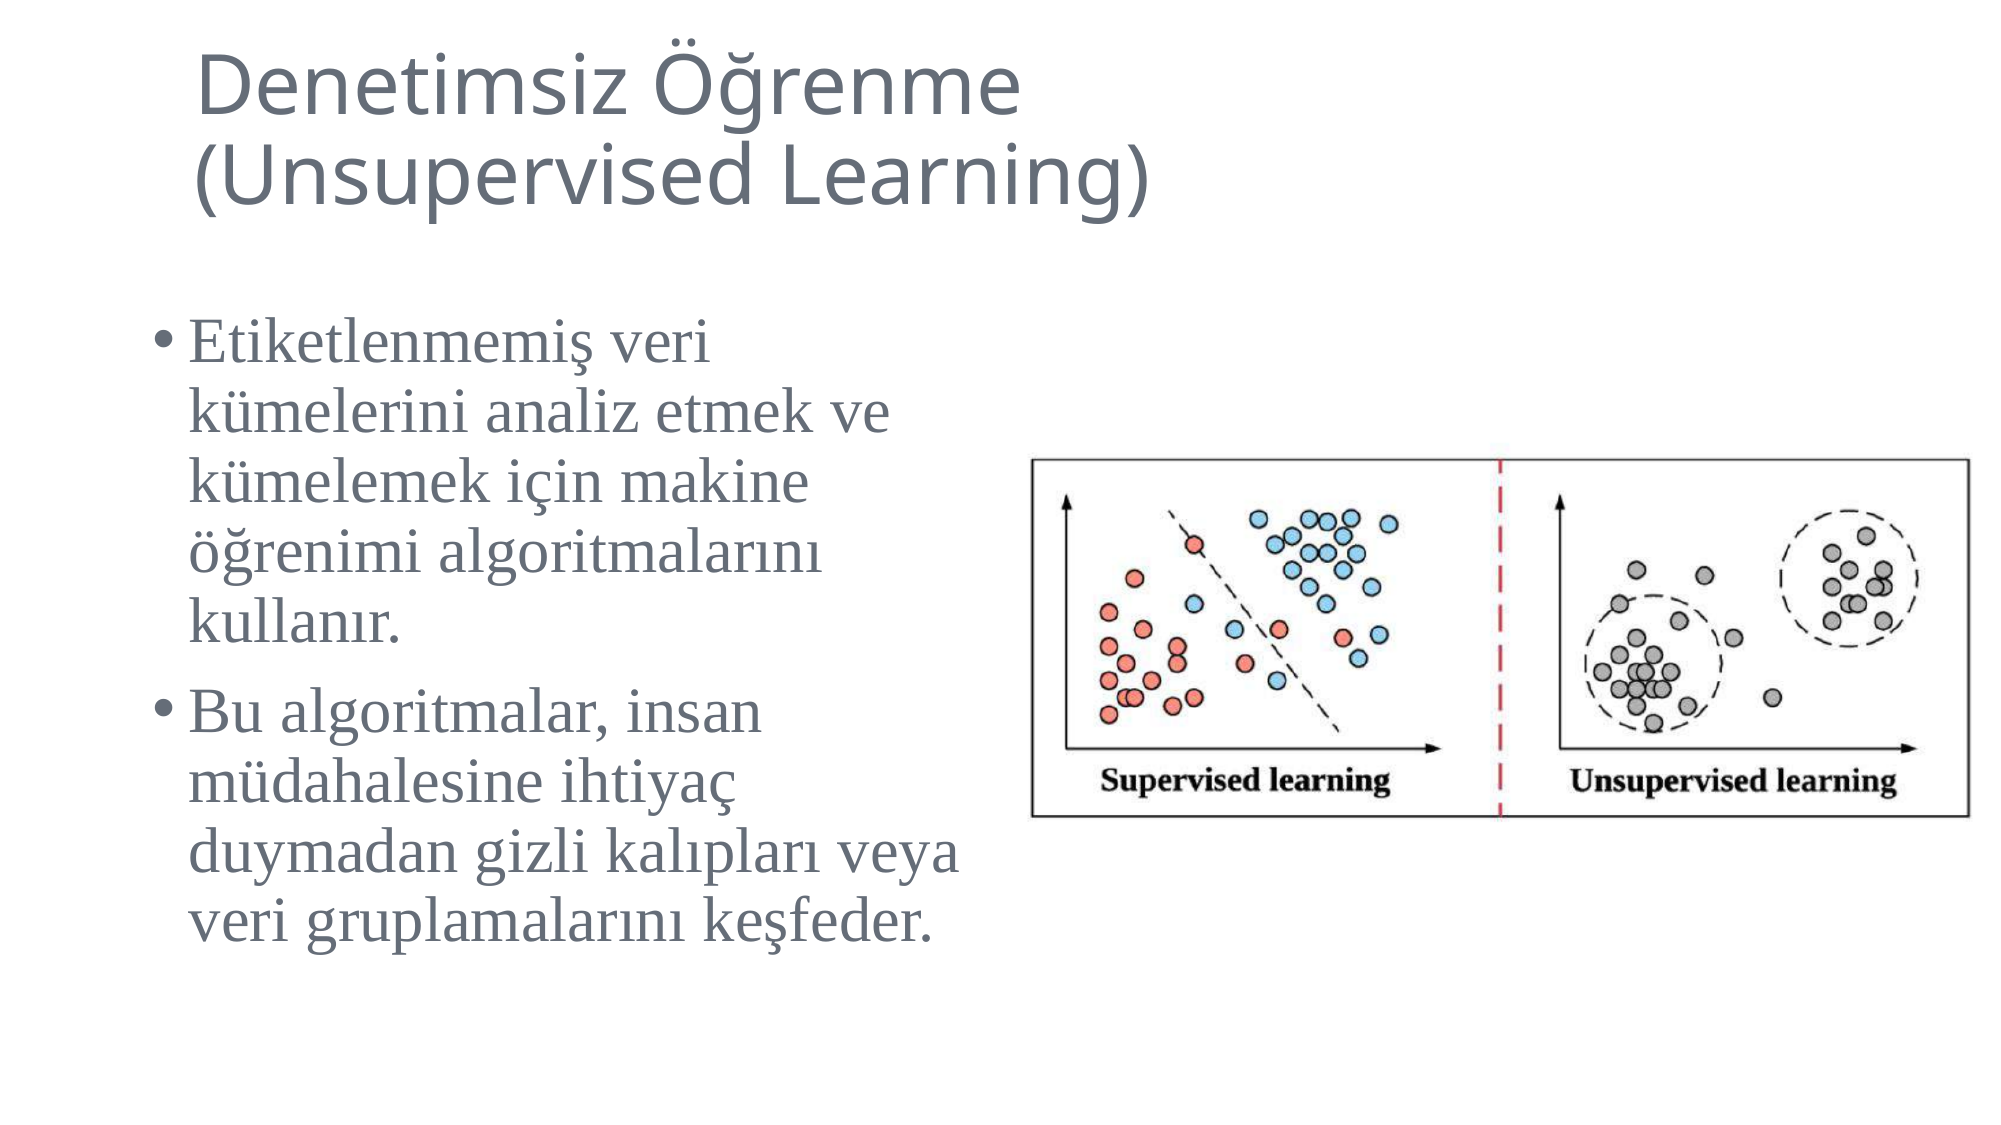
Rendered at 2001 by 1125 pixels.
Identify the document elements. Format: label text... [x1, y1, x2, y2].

list Etiketlenmemiş veri kümelerini analiz etmek ve kümelemek için makine öğrenimi algoritmalarını kullanır. Bu algoritmalar, insan müdahalesine ihtiyaç duymadan gizli kalıpları veya veri gruplamalarını keşfeder. [137, 299, 988, 1014]
list Denetimsiz Öğrenme (Unsupervised Learning) [179, 35, 1690, 242]
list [1012, 433, 1980, 832]
